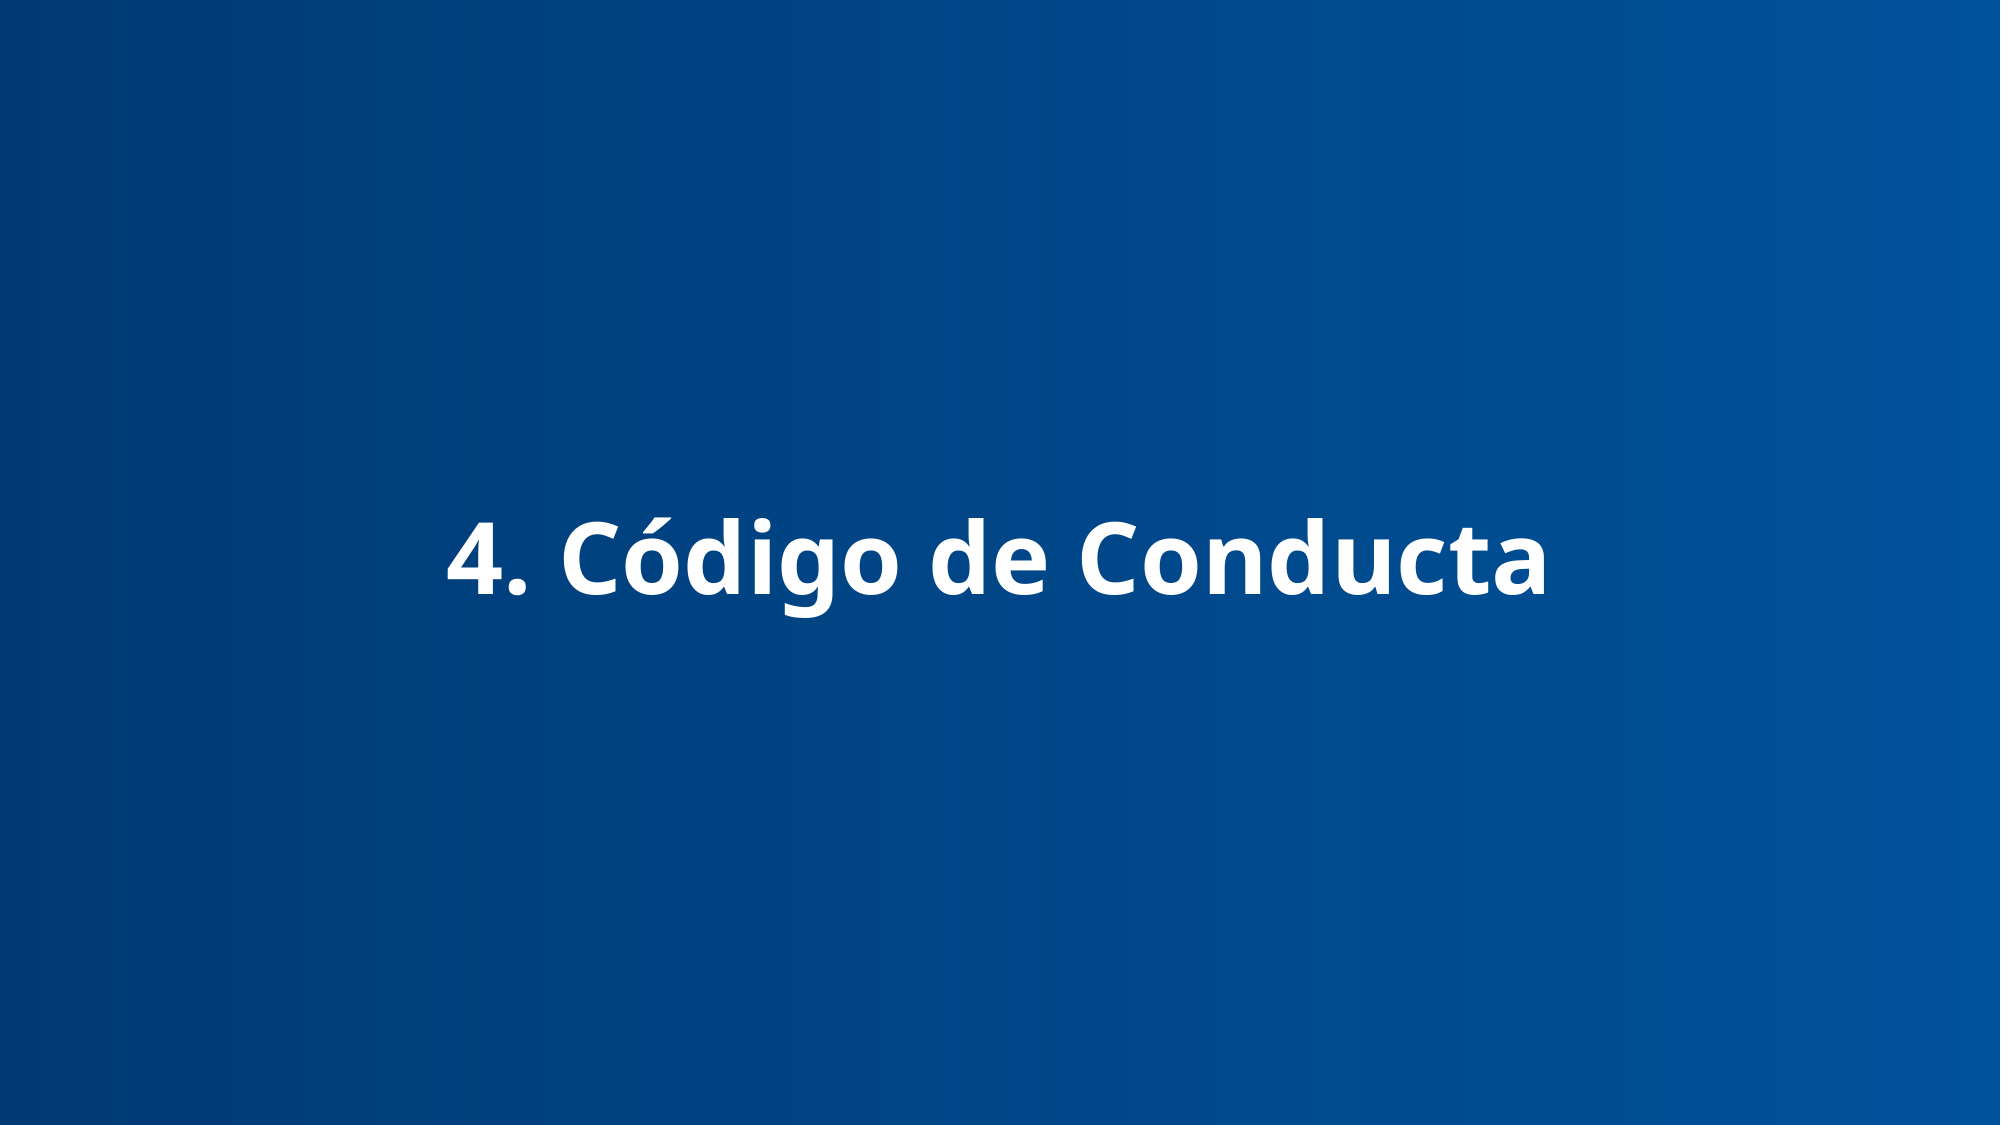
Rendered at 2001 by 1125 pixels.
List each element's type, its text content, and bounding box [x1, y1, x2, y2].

text_box 4. Código de Conducta [446, 508, 1554, 617]
text_box [0, 0, 2000, 1125]
